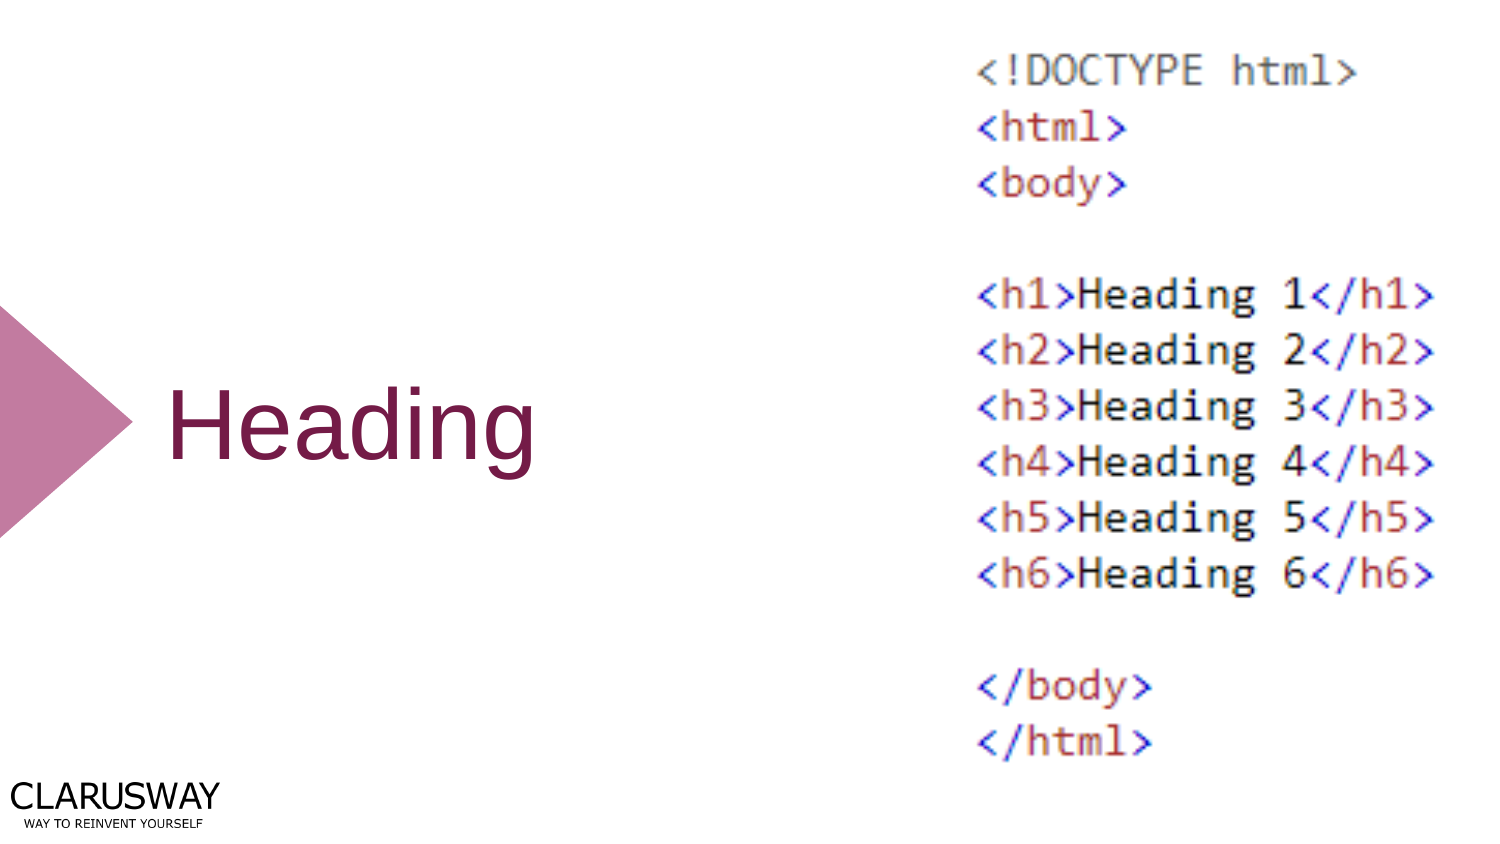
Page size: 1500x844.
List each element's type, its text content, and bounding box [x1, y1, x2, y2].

title Heading [165, 344, 933, 480]
picture [957, 24, 1460, 806]
picture [11, 782, 220, 828]
